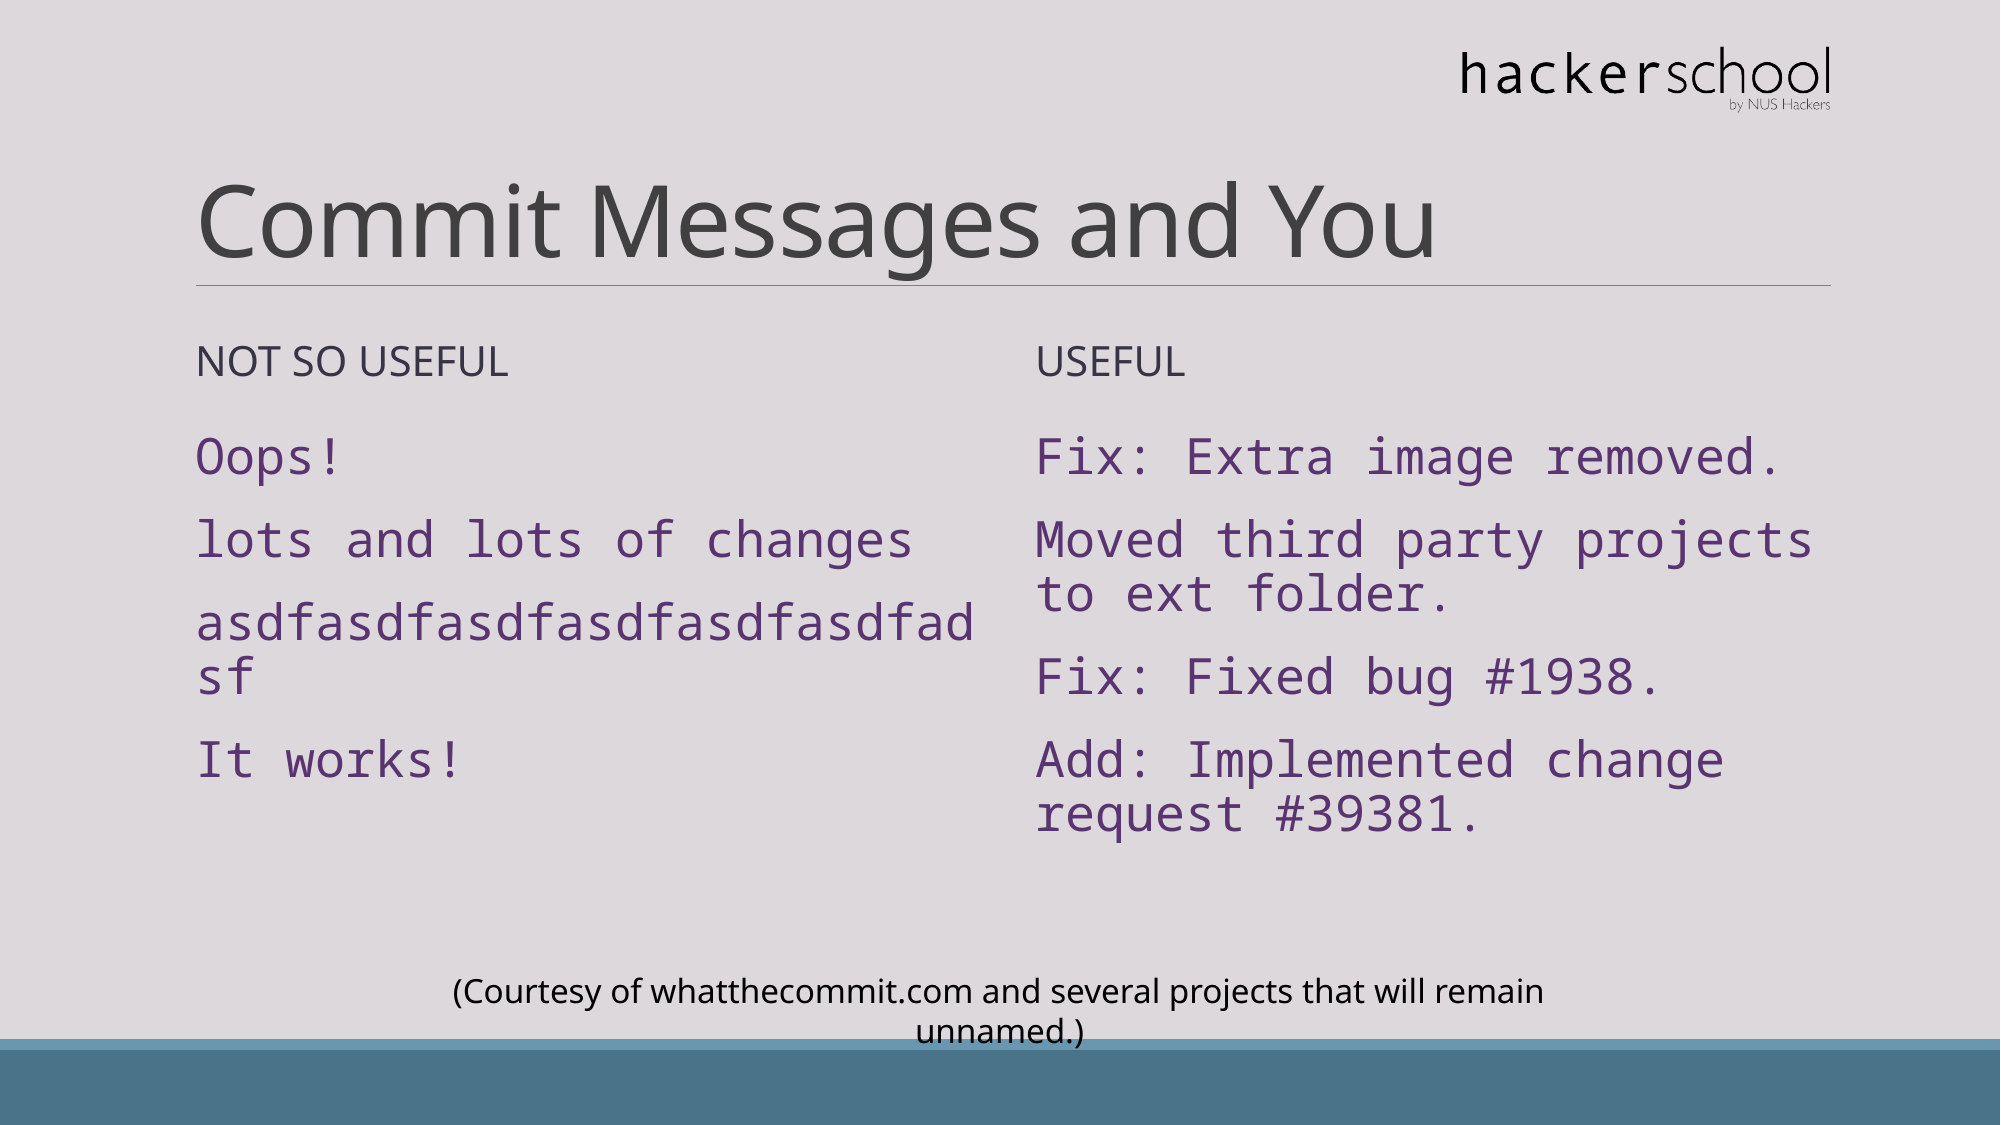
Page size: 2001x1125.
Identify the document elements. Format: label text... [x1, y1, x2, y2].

list Oops! lots and lots of changes asdfasdfasdfasdfasdfasdfadsf It works! [180, 423, 990, 978]
list useful [1020, 302, 1830, 423]
text_box (Courtesy of whatthecommit.com and several projects that will remain unnamed.) [417, 962, 1582, 1018]
list Fix: Extra image removed. Moved third party projects to ext folder. Fix: Fixed bug #1938. Add: Implemented change request #39381. [1020, 423, 1830, 978]
list Not so useful [180, 302, 990, 423]
title Commit Messages and You [180, 47, 1830, 285]
